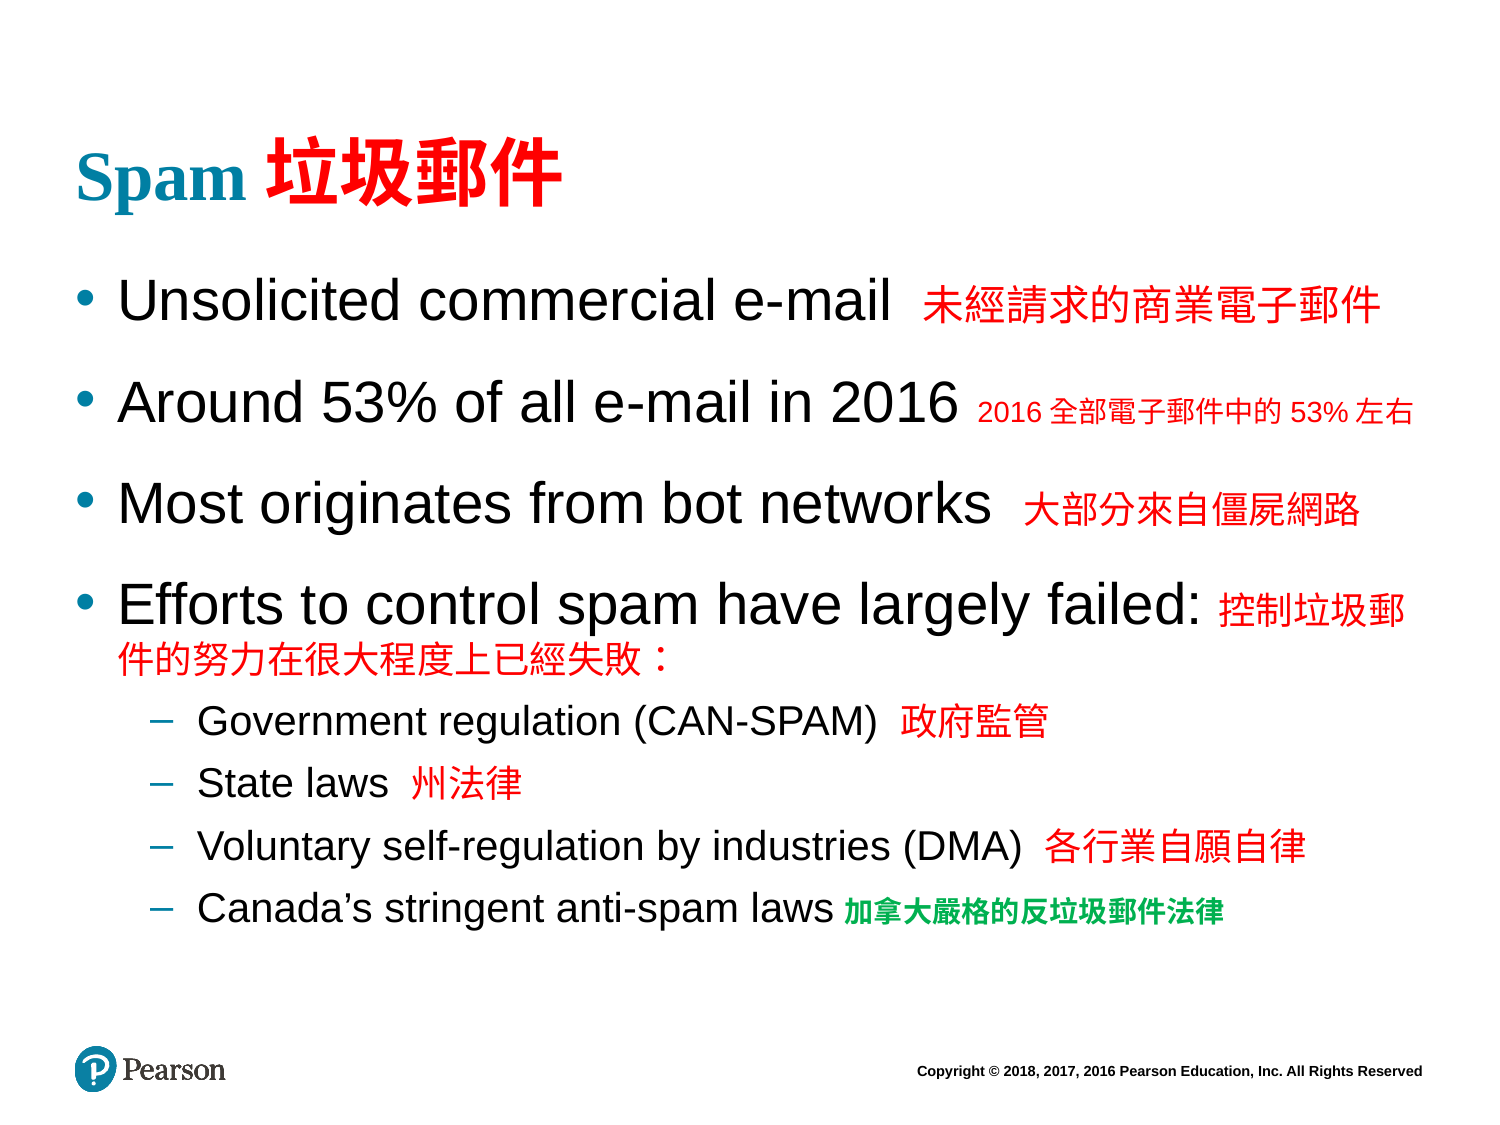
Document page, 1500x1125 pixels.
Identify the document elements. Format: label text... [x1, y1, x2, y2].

title Spam垃圾郵件 [75, 35, 1425, 216]
list Unsolicited commercial e-mail 未經請求的商業電子郵件 Around 53% of all e-mail in 2016 2016全部電子郵件中的53%左右 Most originates from bot networks 大部分來自僵屍網路 Efforts to control spam have largely failed:控制垃圾郵件的努力在很大程度上已經失敗： Government regulation (CAN-SPAM) 政府監管 State laws 州法律 Voluntary self-regulation by industries (DMA) 各行業自願自律 Canada’s stringent anti-spam laws加拿大嚴格的反垃圾郵件法律 [75, 262, 1425, 1005]
